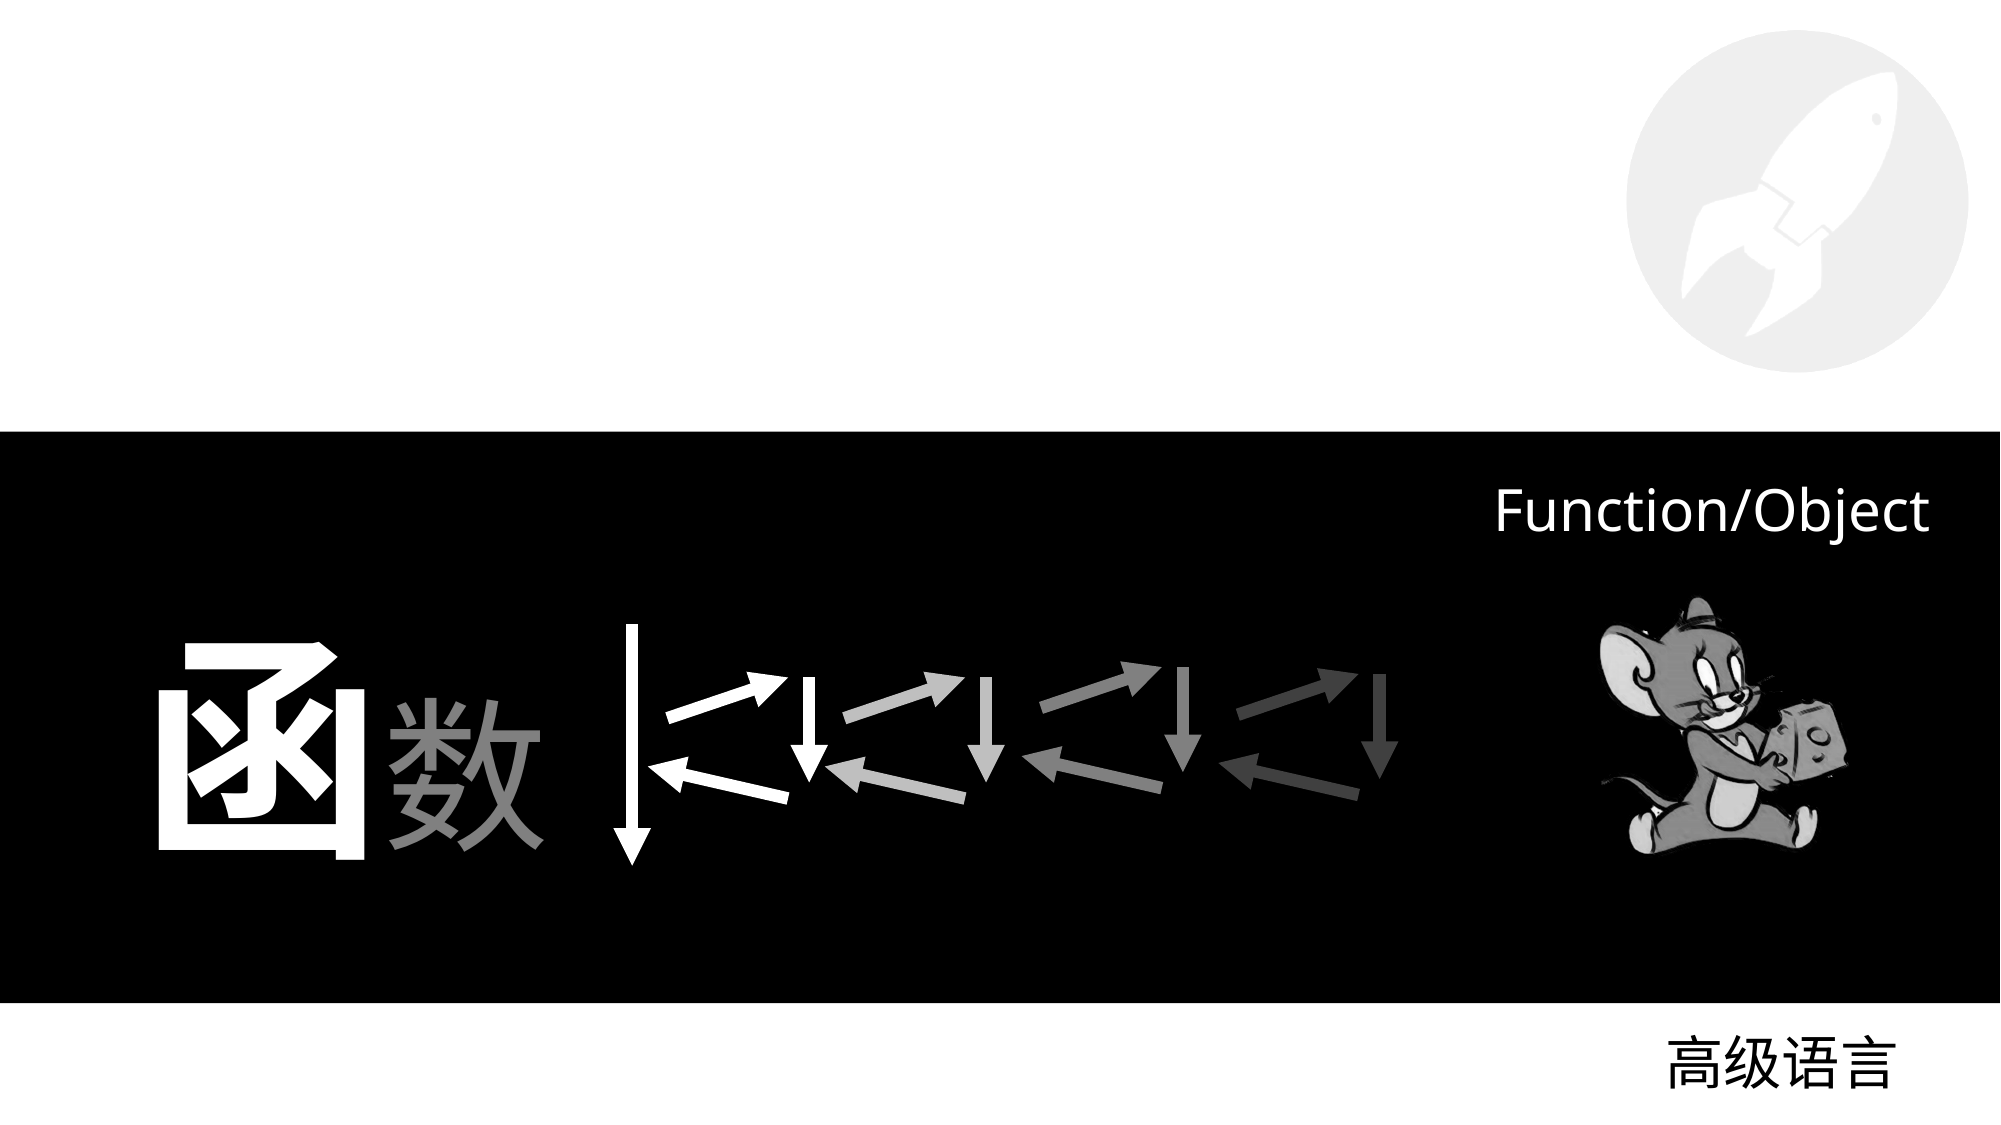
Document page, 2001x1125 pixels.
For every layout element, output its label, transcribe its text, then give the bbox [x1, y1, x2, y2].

text_box 函数 [128, 624, 1534, 873]
text_box [1900, 431, 2000, 1004]
text_box 高级语言 [465, 1026, 1914, 1102]
text_box Function/Object [1900, 473, 1946, 549]
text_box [1218, 762, 1359, 795]
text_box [1237, 673, 1359, 715]
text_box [647, 766, 789, 799]
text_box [667, 677, 789, 719]
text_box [824, 766, 965, 799]
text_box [1021, 755, 1162, 789]
text_box [0, 431, 1534, 1004]
picture [1534, 403, 1900, 1050]
text_box Function/Object [497, 473, 1534, 549]
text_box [844, 677, 966, 719]
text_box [1041, 667, 1162, 708]
